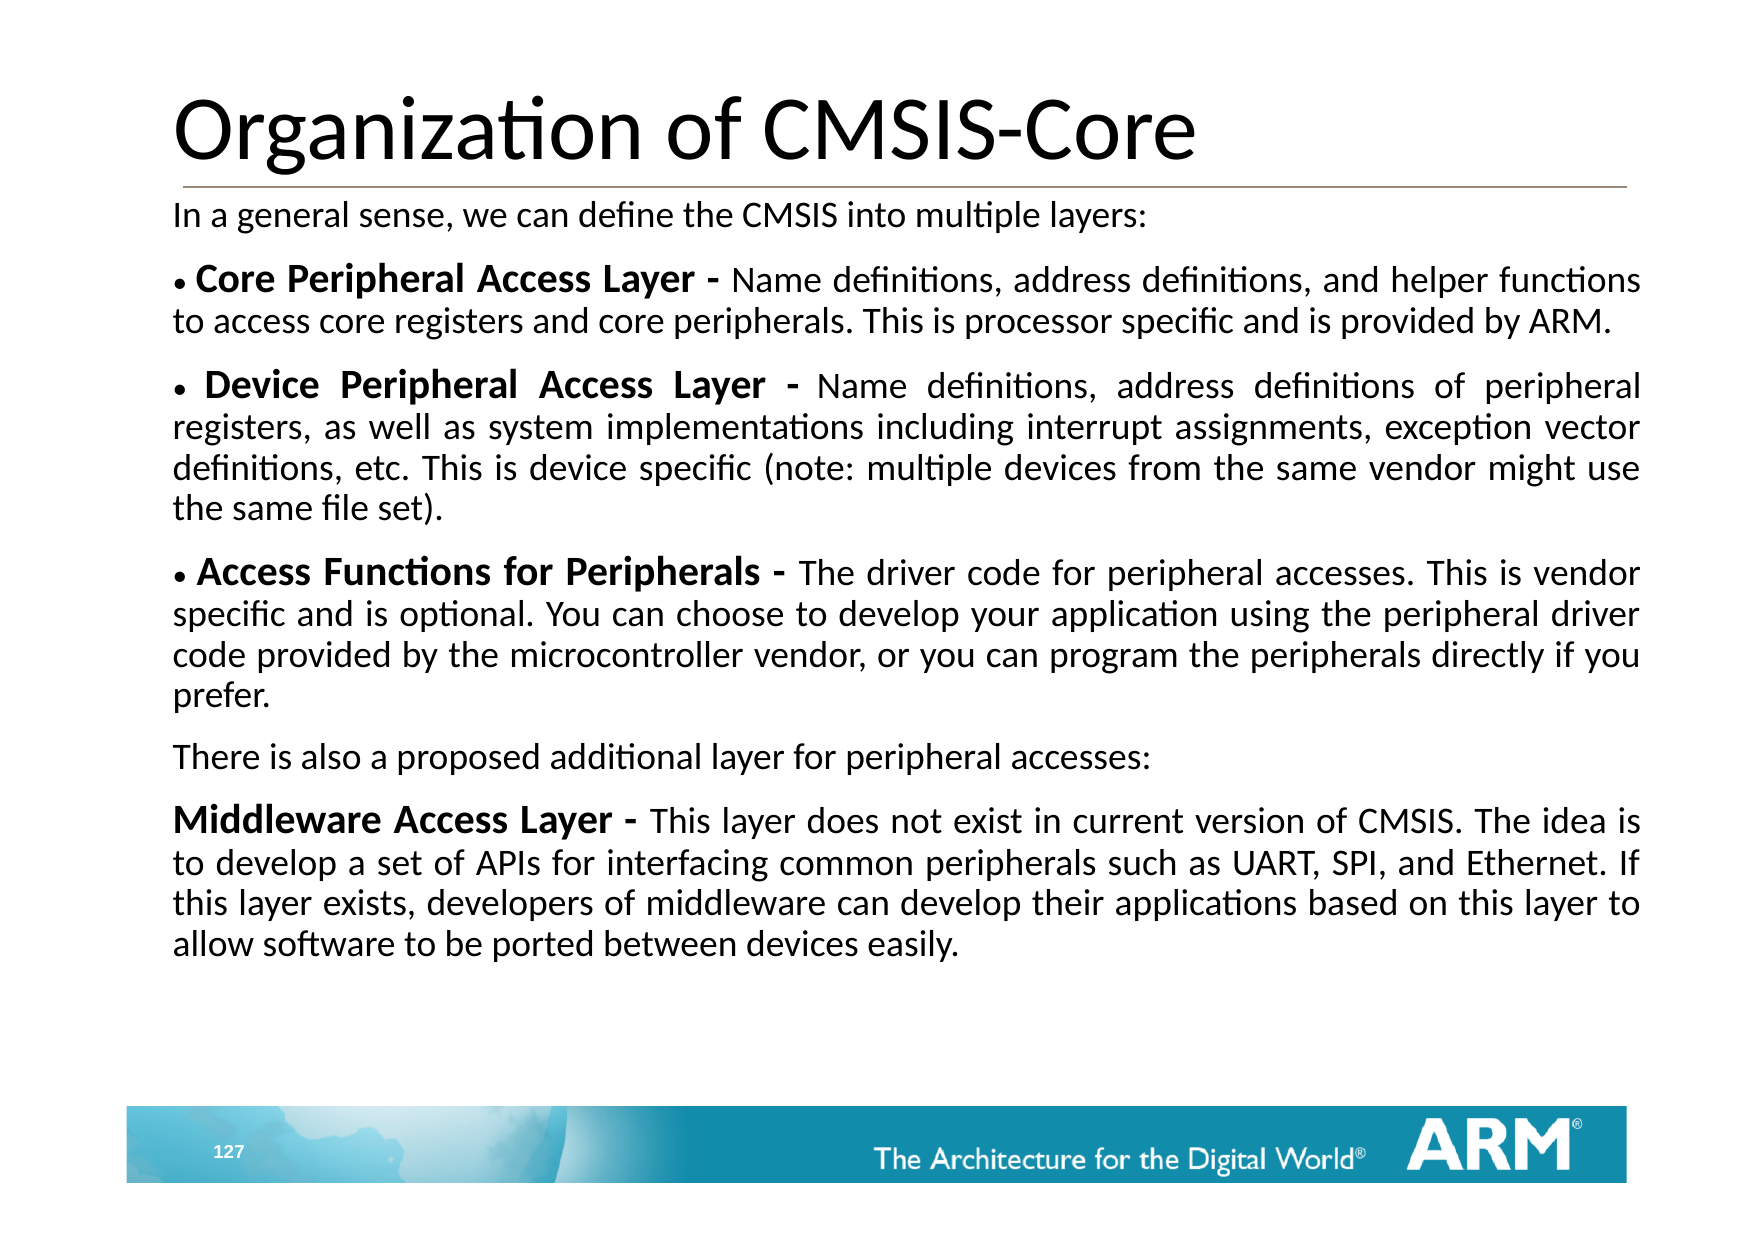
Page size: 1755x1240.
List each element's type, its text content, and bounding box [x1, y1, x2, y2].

title Organization of CMSIS-Core [173, 80, 1581, 172]
list In a general sense, we can define the CMSIS into multiple layers: • Core Peripheral Access Layer - Name definitions, address definitions, and helper functions to access core registers and core peripherals. This is processor specific and is provided by ARM. • Device Peripheral Access Layer - Name definitions, address definitions of peripheral registers, as well as system implementations including interrupt assignments, exception vector definitions, etc. This is device specific (note: multiple devices from the same vendor might use the same file set). • Access Functions for Peripherals - The driver code for peripheral accesses. This is vendor specific and is optional. You can choose to develop your application using the peripheral driver code provided by the microcontroller vendor, or you can program the peripherals directly if you prefer. There is also a proposed additional layer for peripheral accesses: Middleware Access Layer - This layer does not exist in current version of CMSIS. The idea is to develop a set of APIs for interfacing common peripherals such as UART, SPI, and Ethernet. If this layer exists, developers of middleware can develop their applications based on this layer to allow software to be ported between devices easily. [172, 194, 1643, 1108]
slide_number 127 [198, 1139, 287, 1187]
picture [126, 1106, 1627, 1183]
